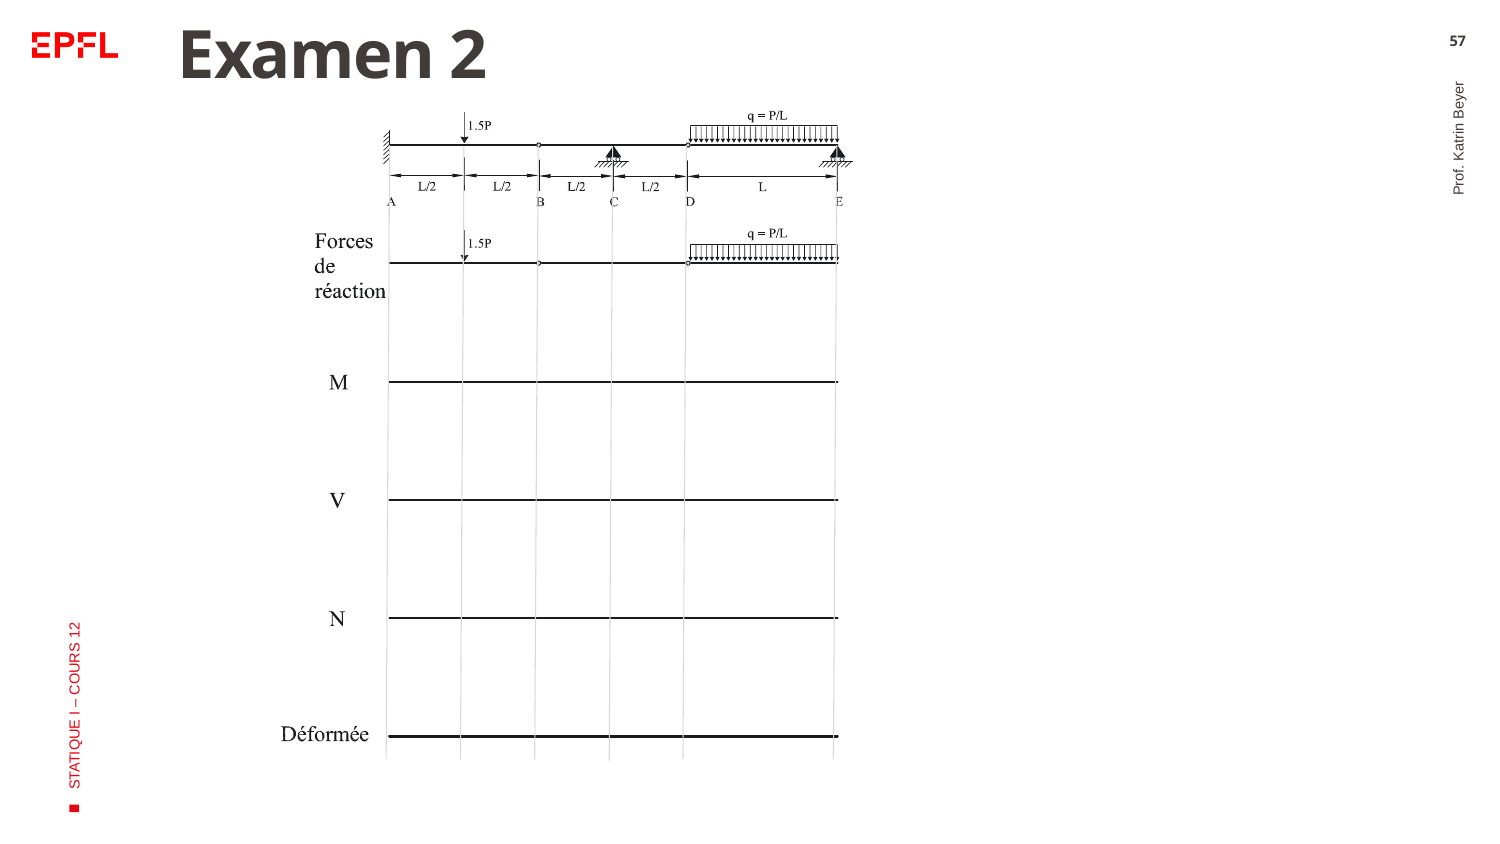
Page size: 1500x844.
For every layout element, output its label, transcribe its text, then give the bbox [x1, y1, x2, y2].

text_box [534, 145, 539, 760]
picture [21, 21, 129, 69]
slide_number STATIQUE I – COURS 12 [0, 256, 149, 805]
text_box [609, 146, 613, 761]
footer Prof. Katrin Beyer [1415, 58, 1500, 641]
picture [249, 133, 888, 711]
slide_number 57 [1415, 32, 1500, 58]
title Examen 2 [148, 21, 1300, 198]
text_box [460, 146, 464, 761]
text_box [833, 144, 837, 759]
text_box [386, 144, 390, 759]
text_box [682, 144, 687, 759]
